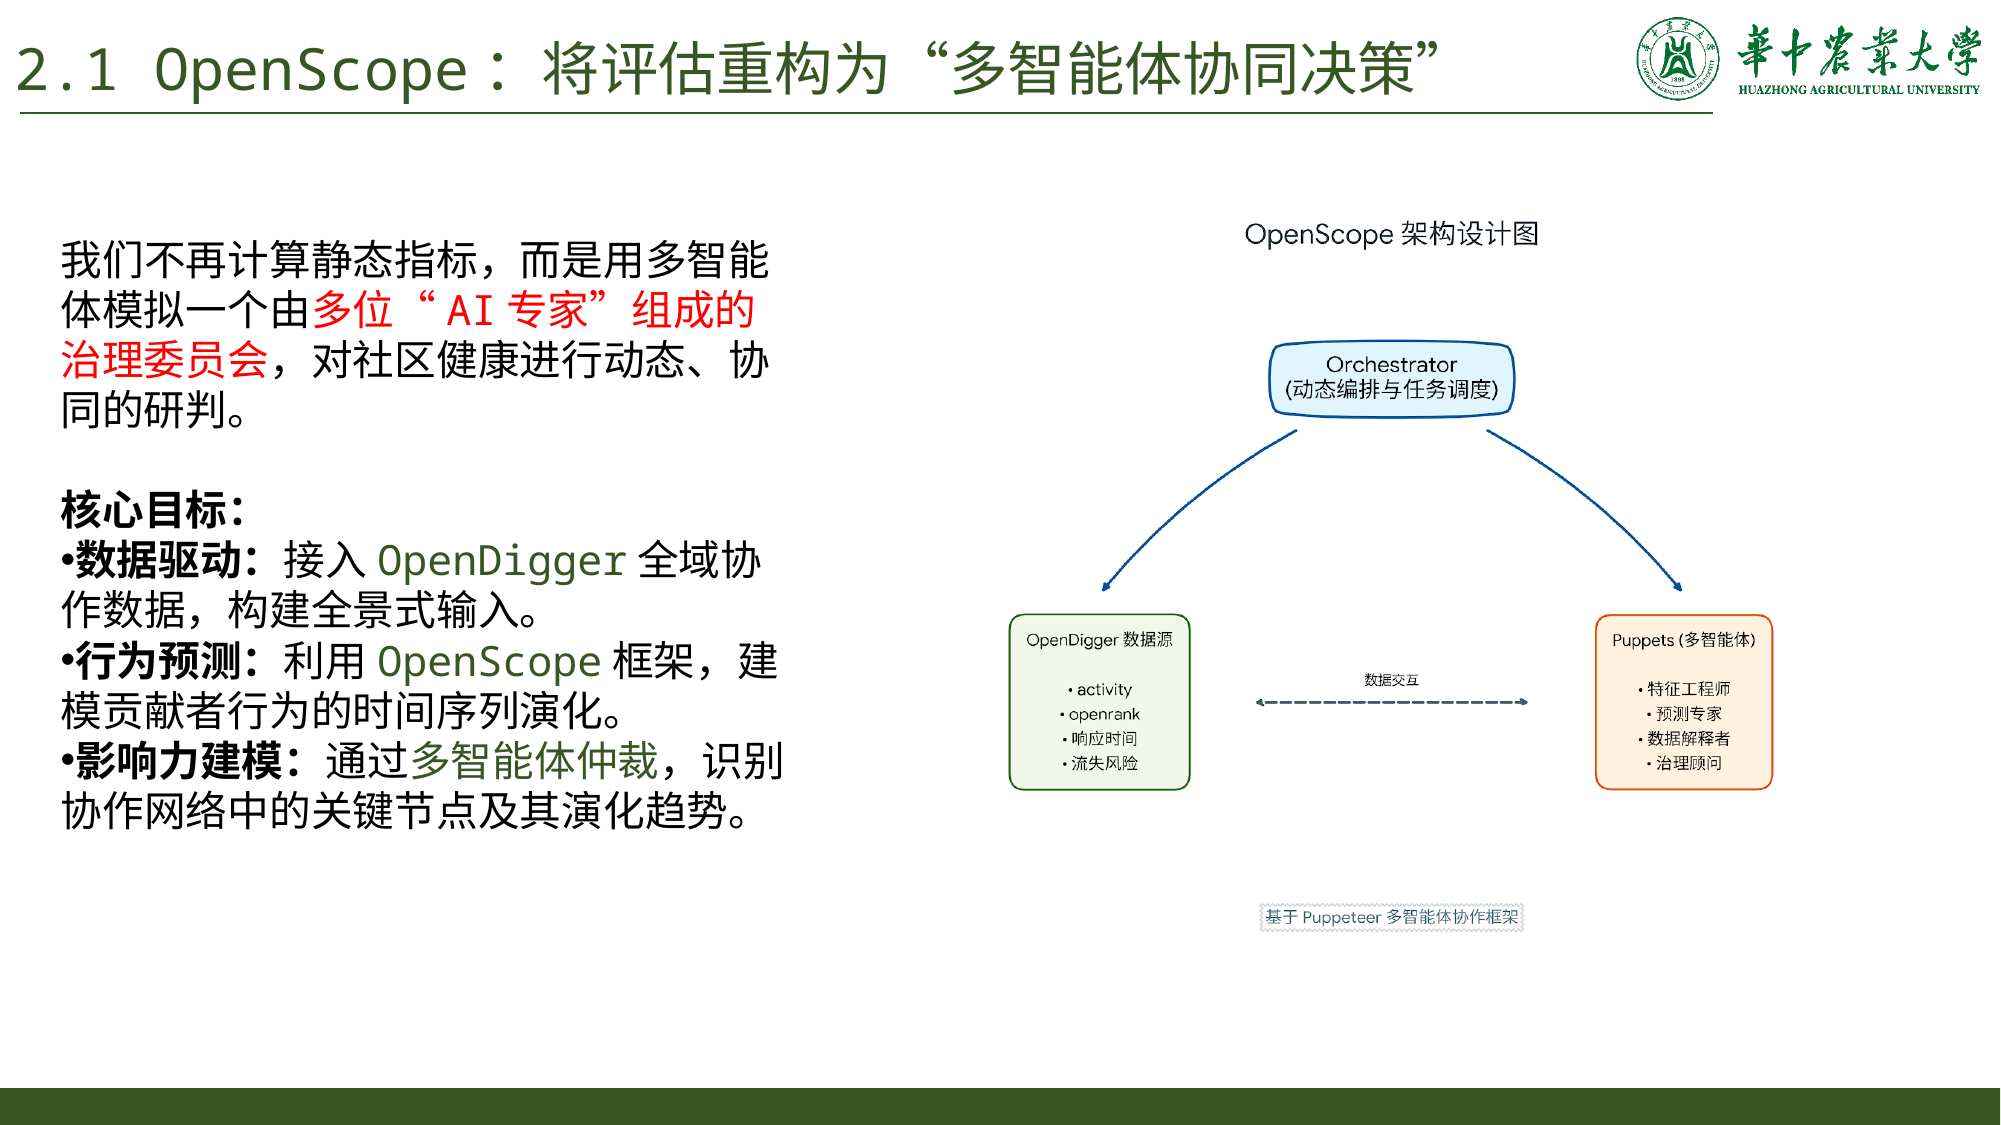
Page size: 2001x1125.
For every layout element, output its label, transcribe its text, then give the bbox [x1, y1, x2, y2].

text_box 2.1 OpenScope：将评估重构为“多智能体协同决策” [0, 24, 2000, 110]
picture [797, 210, 1986, 999]
picture [1636, 17, 1981, 24]
text_box 我们不再计算静态指标，而是用多智能体模拟一个由多位“AI专家”组成的治理委员会，对社区健康进行动态、协同的研判。 核心目标： 数据驱动：接入OpenDigger全域协作数据，构建全景式输入。 行为预测：利用OpenScope框架，建模贡献者行为的时间序列演化。 影响力建模：通过多智能体仲裁，识别协作网络中的关键节点及其演化趋势。 [45, 226, 797, 842]
